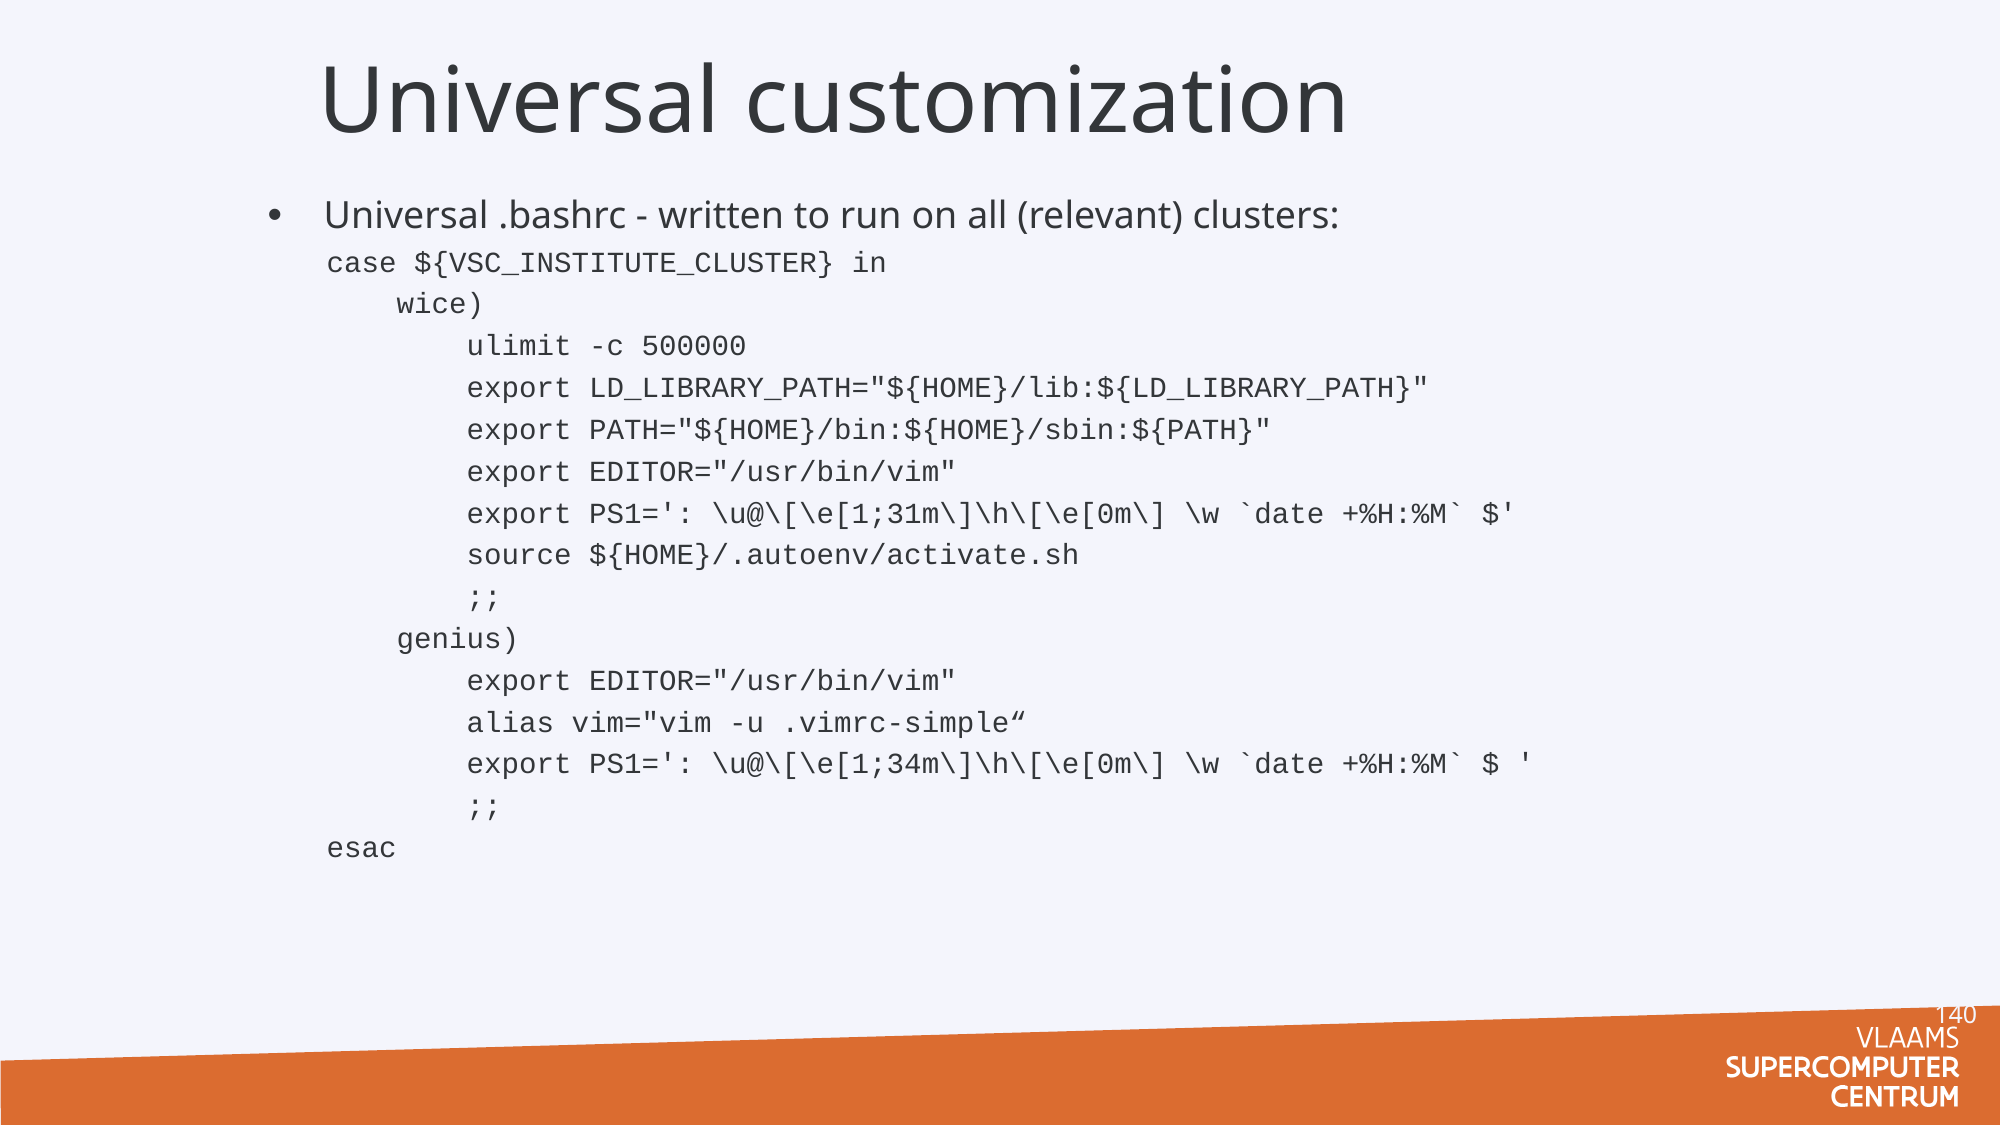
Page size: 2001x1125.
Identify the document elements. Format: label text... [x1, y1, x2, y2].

title Universal customization [303, 29, 1671, 178]
picture [1725, 1021, 1960, 1117]
list Universal .bashrc - written to run on all (relevant) clusters: case ${VSC_INSTITUTE_CLUSTER} in wice) ulimit -c 500000 export LD_LIBRARY_PATH="${HOME}/lib:${LD_LIBRARY_PATH}" export PATH="${HOME}/bin:${HOME}/sbin:${PATH}" export EDITOR="/usr/bin/vim" export PS1=': \u@\[\e[1;31m\]\h\[\e[0m\] \w `date +%H:%M` $' source ${HOME}/.autoenv/activate.sh ;; genius) export EDITOR="/usr/bin/vim" alias vim="vim -u .vimrc-simple“ export PS1=': \u@\[\e[1;34m\]\h\[\e[0m\] \w `date +%H:%M` $ ' ;; esac [267, 196, 1745, 1000]
slide_number 140 [1787, 992, 1993, 1040]
